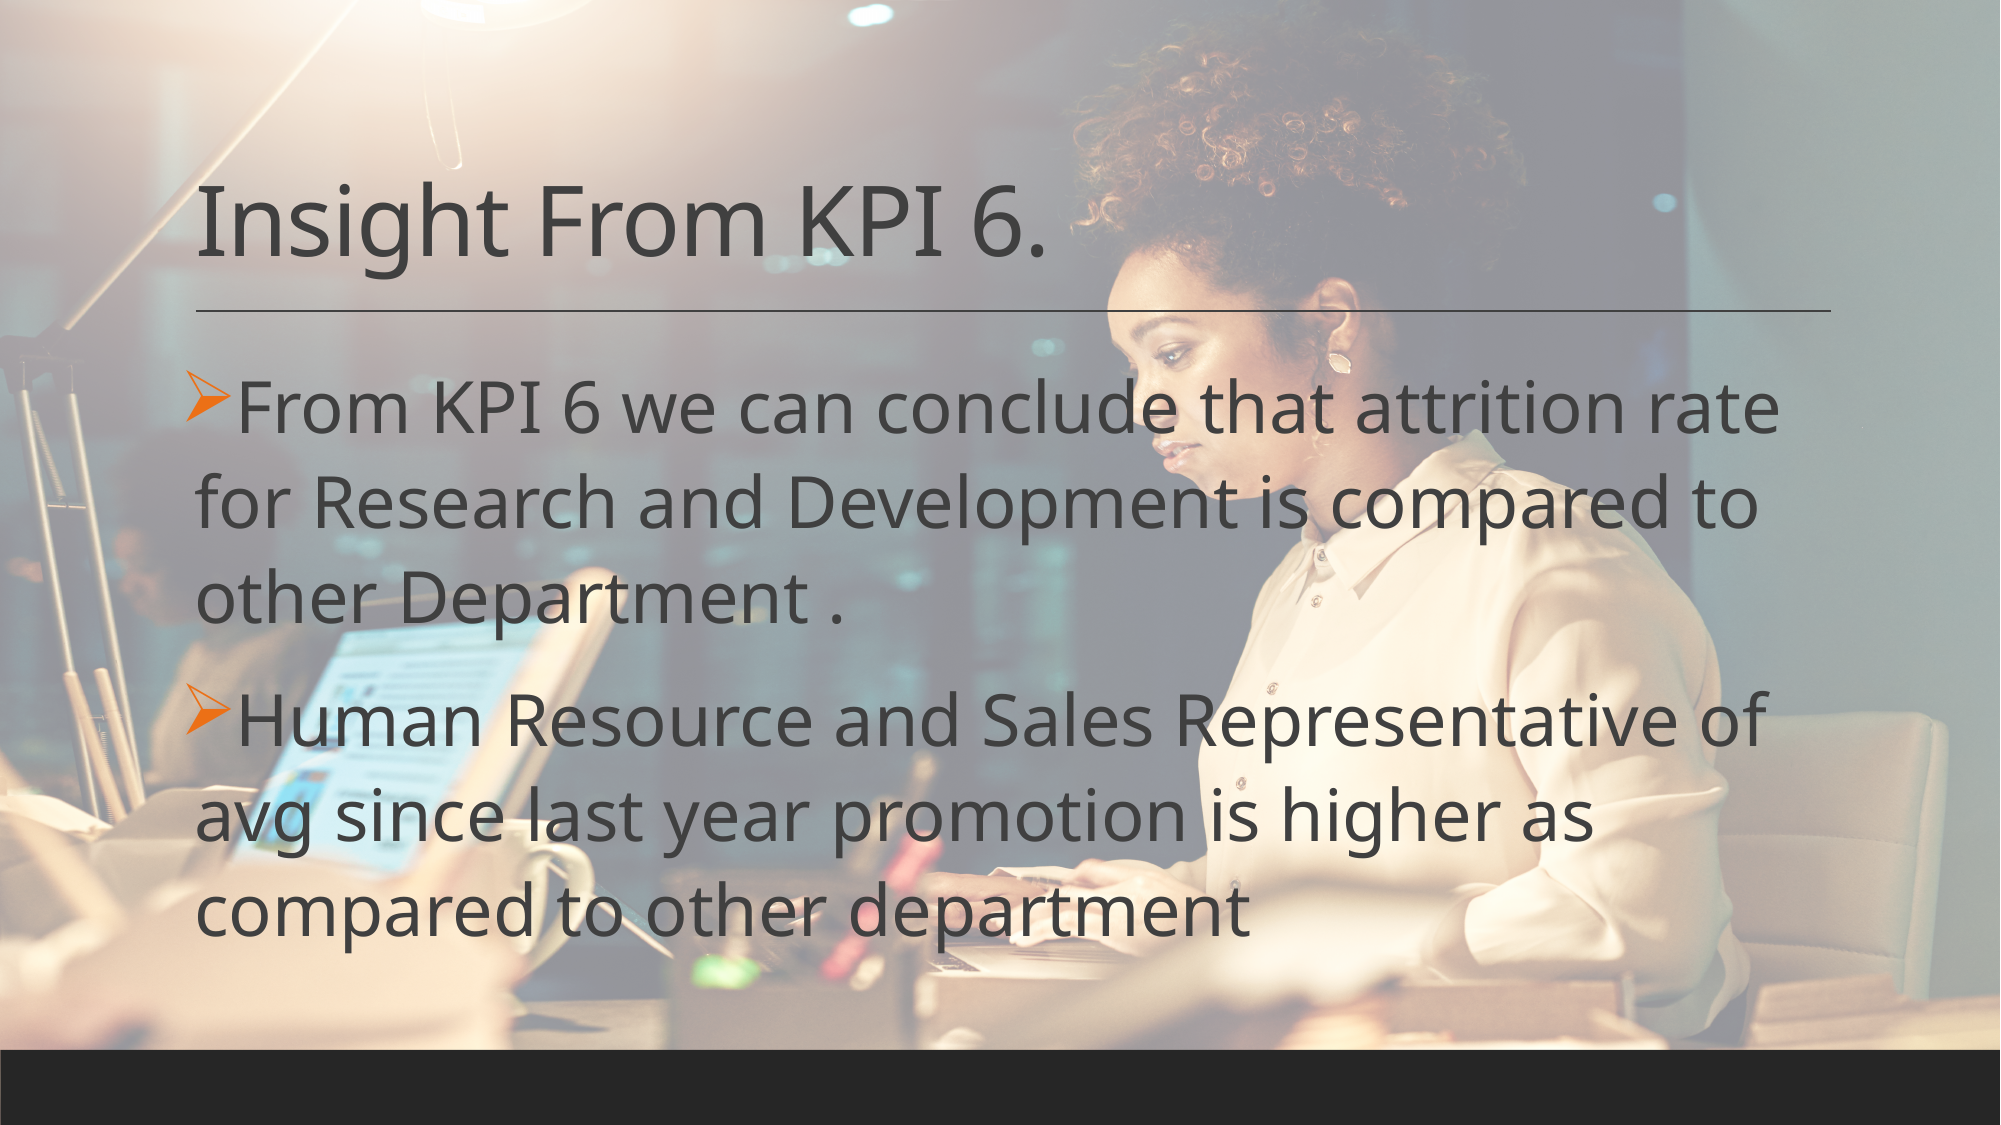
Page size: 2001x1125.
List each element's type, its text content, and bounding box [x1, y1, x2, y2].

title Insight From KPI 6. [180, 47, 1830, 285]
list From KPI 6 we can conclude that attrition rate for Research and Development is compared to other Department . Human Resource and Sales Representative of avg since last year promotion is higher as compared to other department [180, 345, 1830, 963]
